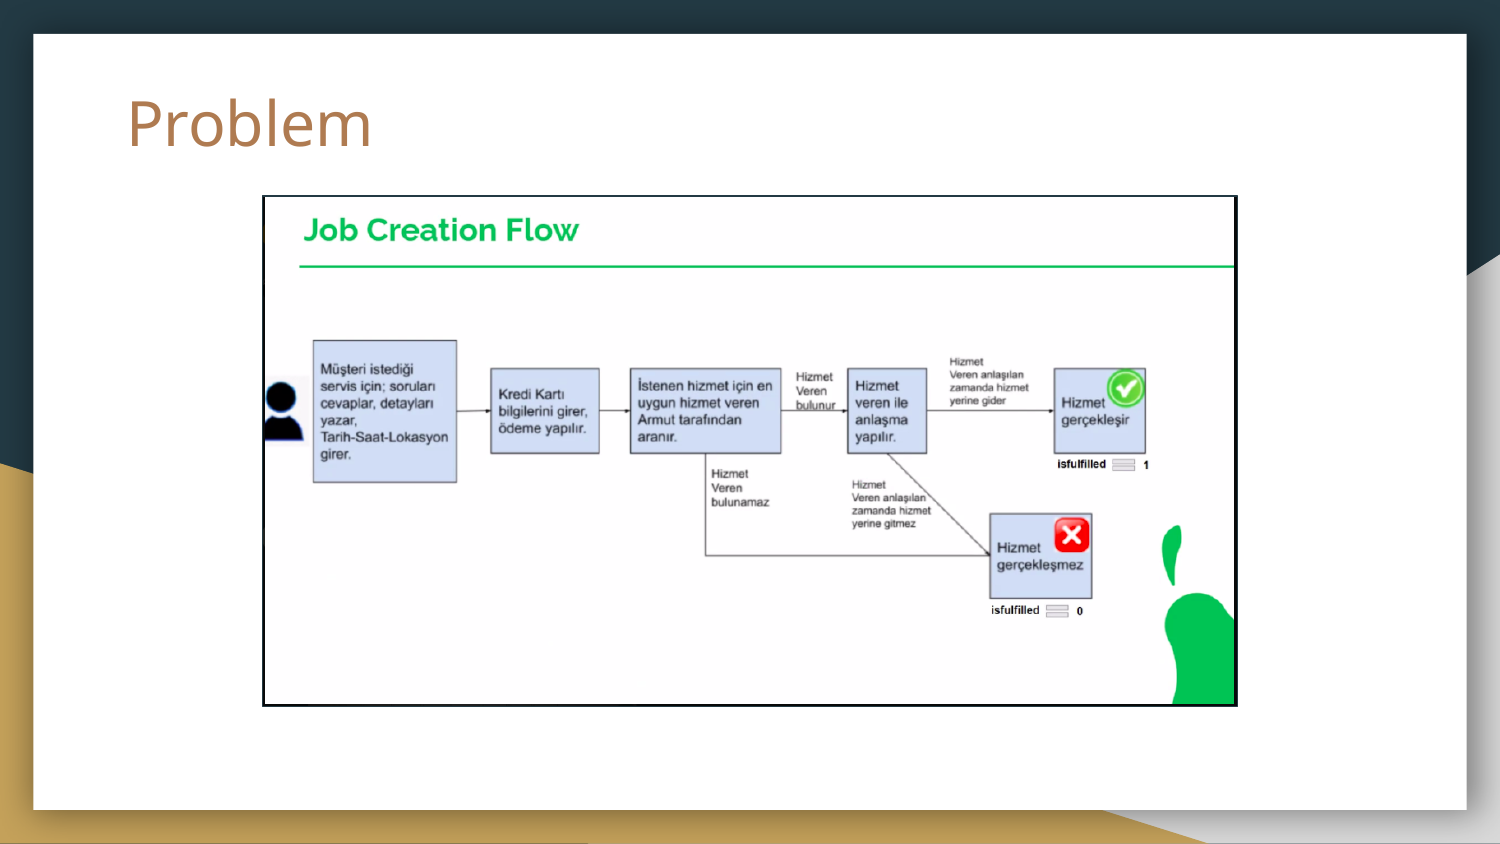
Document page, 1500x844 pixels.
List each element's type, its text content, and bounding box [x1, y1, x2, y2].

title Problem [111, 69, 1149, 174]
picture [263, 196, 1237, 707]
